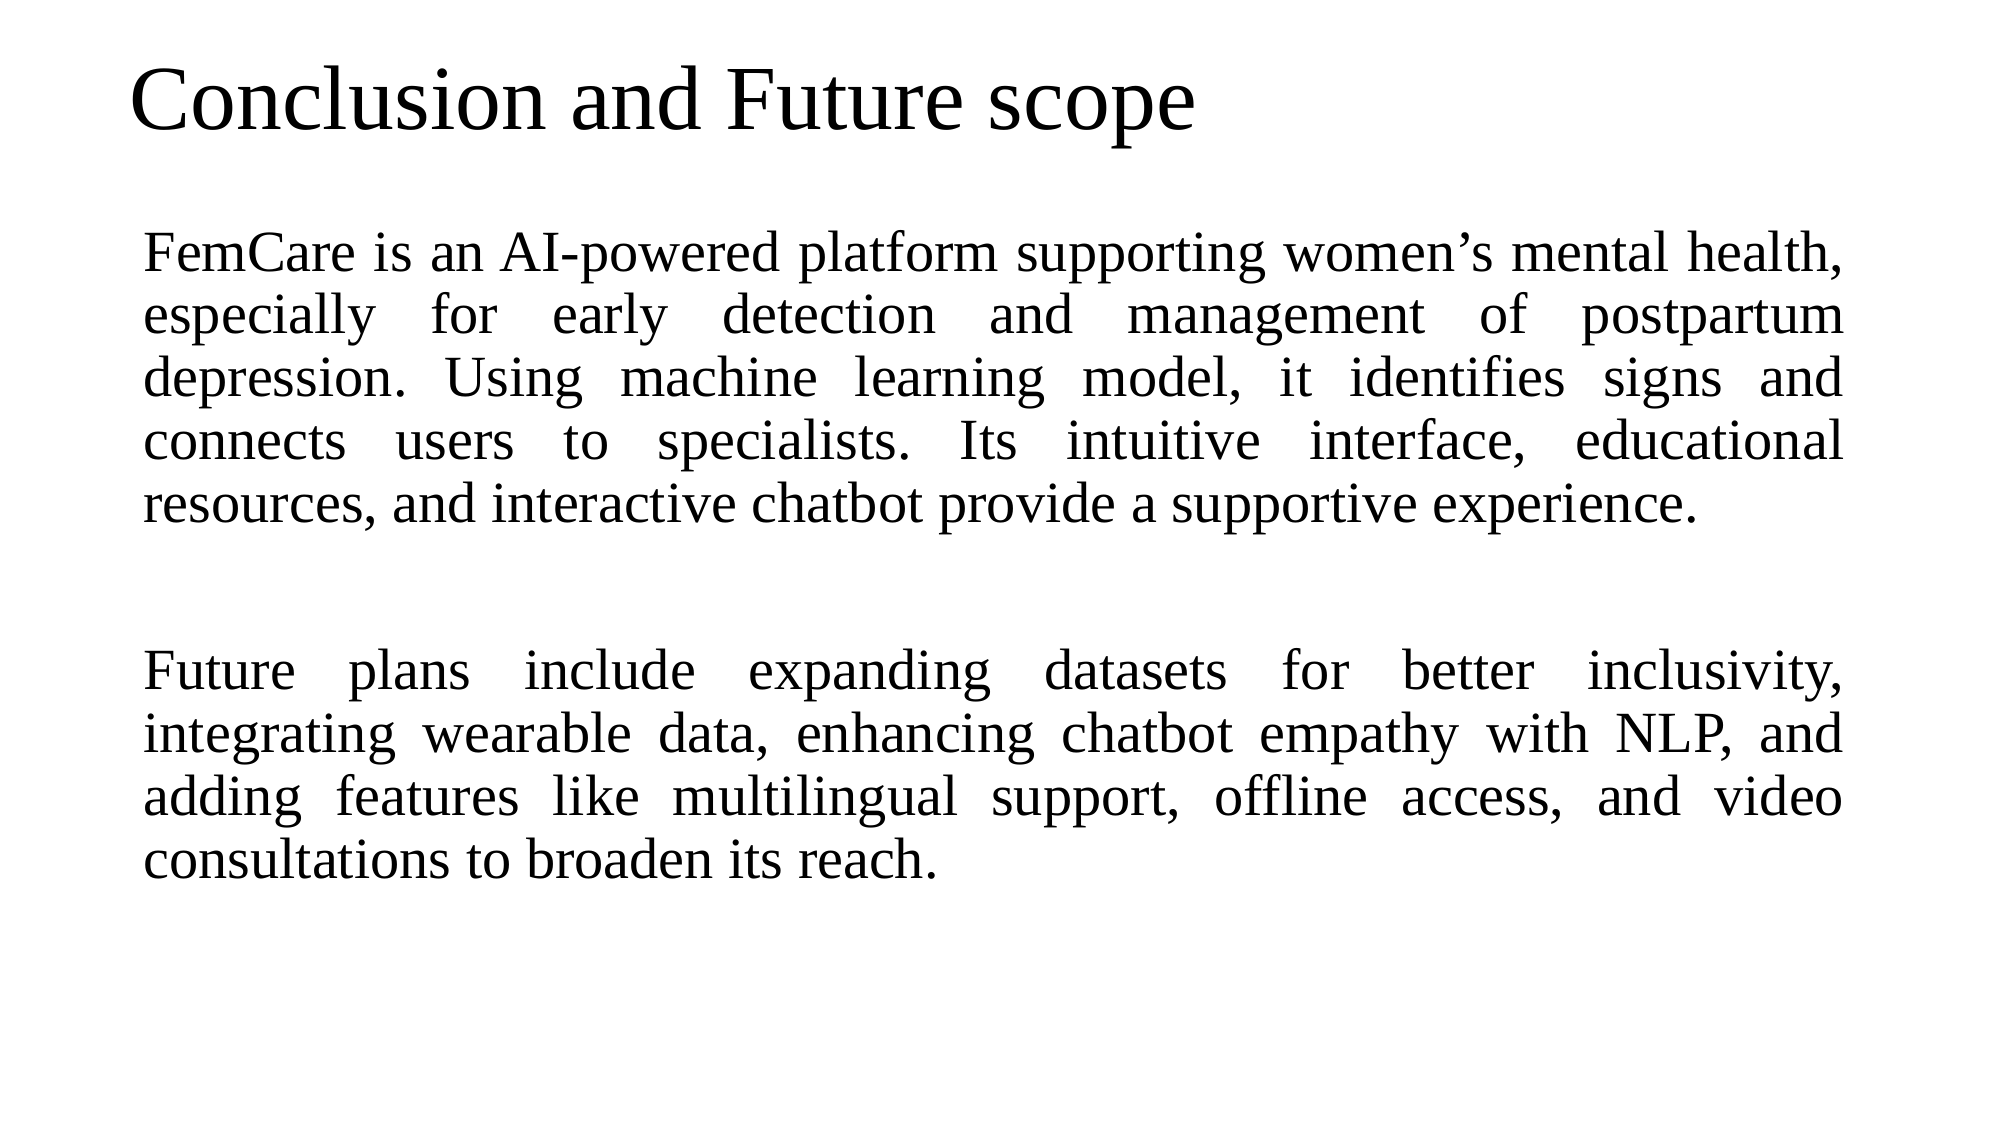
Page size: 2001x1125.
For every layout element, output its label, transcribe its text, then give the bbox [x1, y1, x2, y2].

title Conclusion and Future scope [114, 87, 1840, 213]
list FemCare is an AI-powered platform supporting women’s mental health, especially for early detection and management of postpartum depression. Using machine learning model, it identifies signs and connects users to specialists. Its intuitive interface, educational resources, and interactive chatbot provide a supportive experience. Future plans include expanding datasets for better inclusivity, integrating wearable data, enhancing chatbot empathy with NLP, and adding features like multilingual support, offline access, and video consultations to broaden its reach. [109, 213, 1861, 1081]
